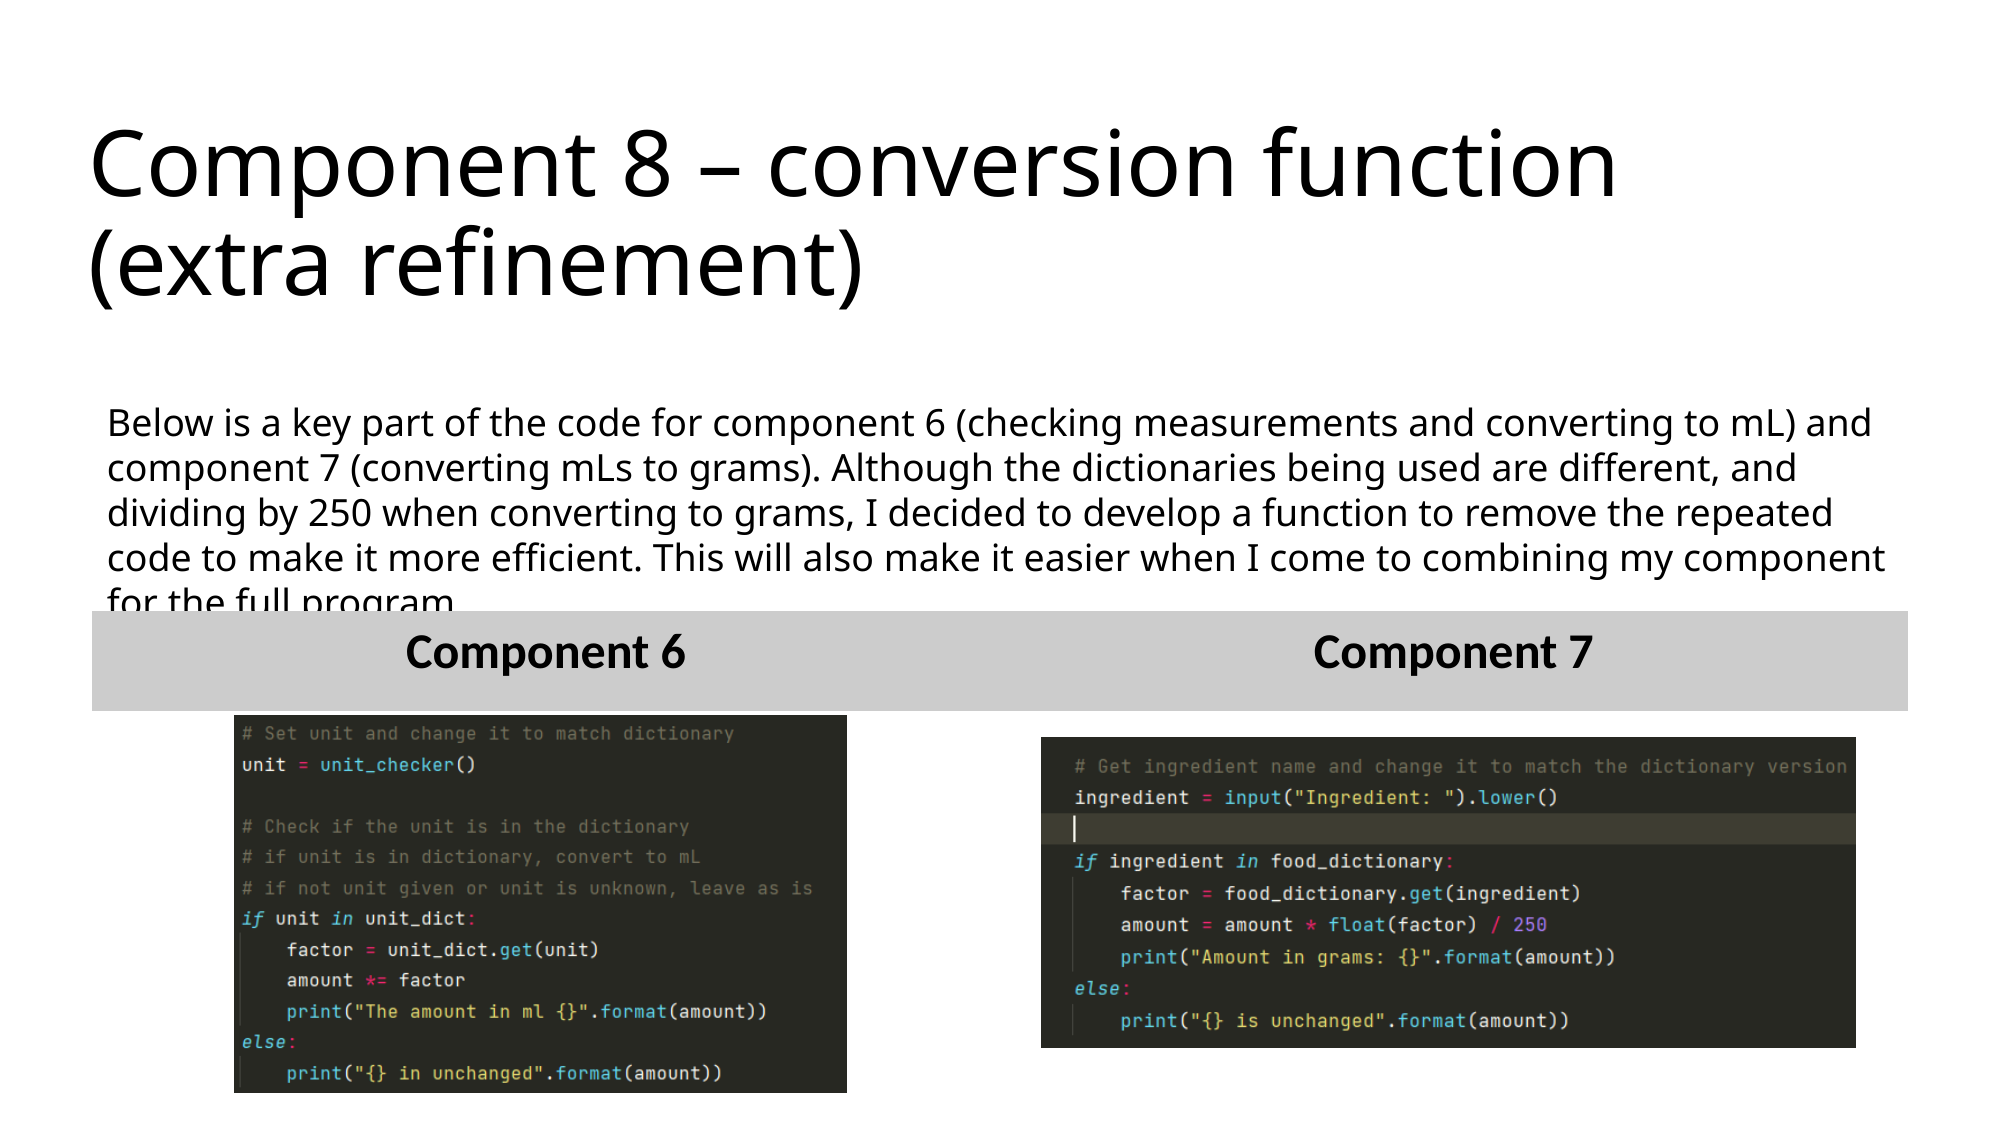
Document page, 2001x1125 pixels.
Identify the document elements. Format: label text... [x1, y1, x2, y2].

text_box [92, 610, 1908, 1097]
text_box Below is a key part of the code for component 6 (checking measurements and converting to mL) and component 7 (converting mLs to grams). Although the dictionaries being used are different, and dividing by 250 when converting to grams, I decided to develop a function to remove the repeated code to make it more efficient. This will also make it easier when I come to combining my component for the full program. [92, 391, 1908, 610]
title Component 8 – conversion function (extra refinement) [68, 97, 1932, 338]
